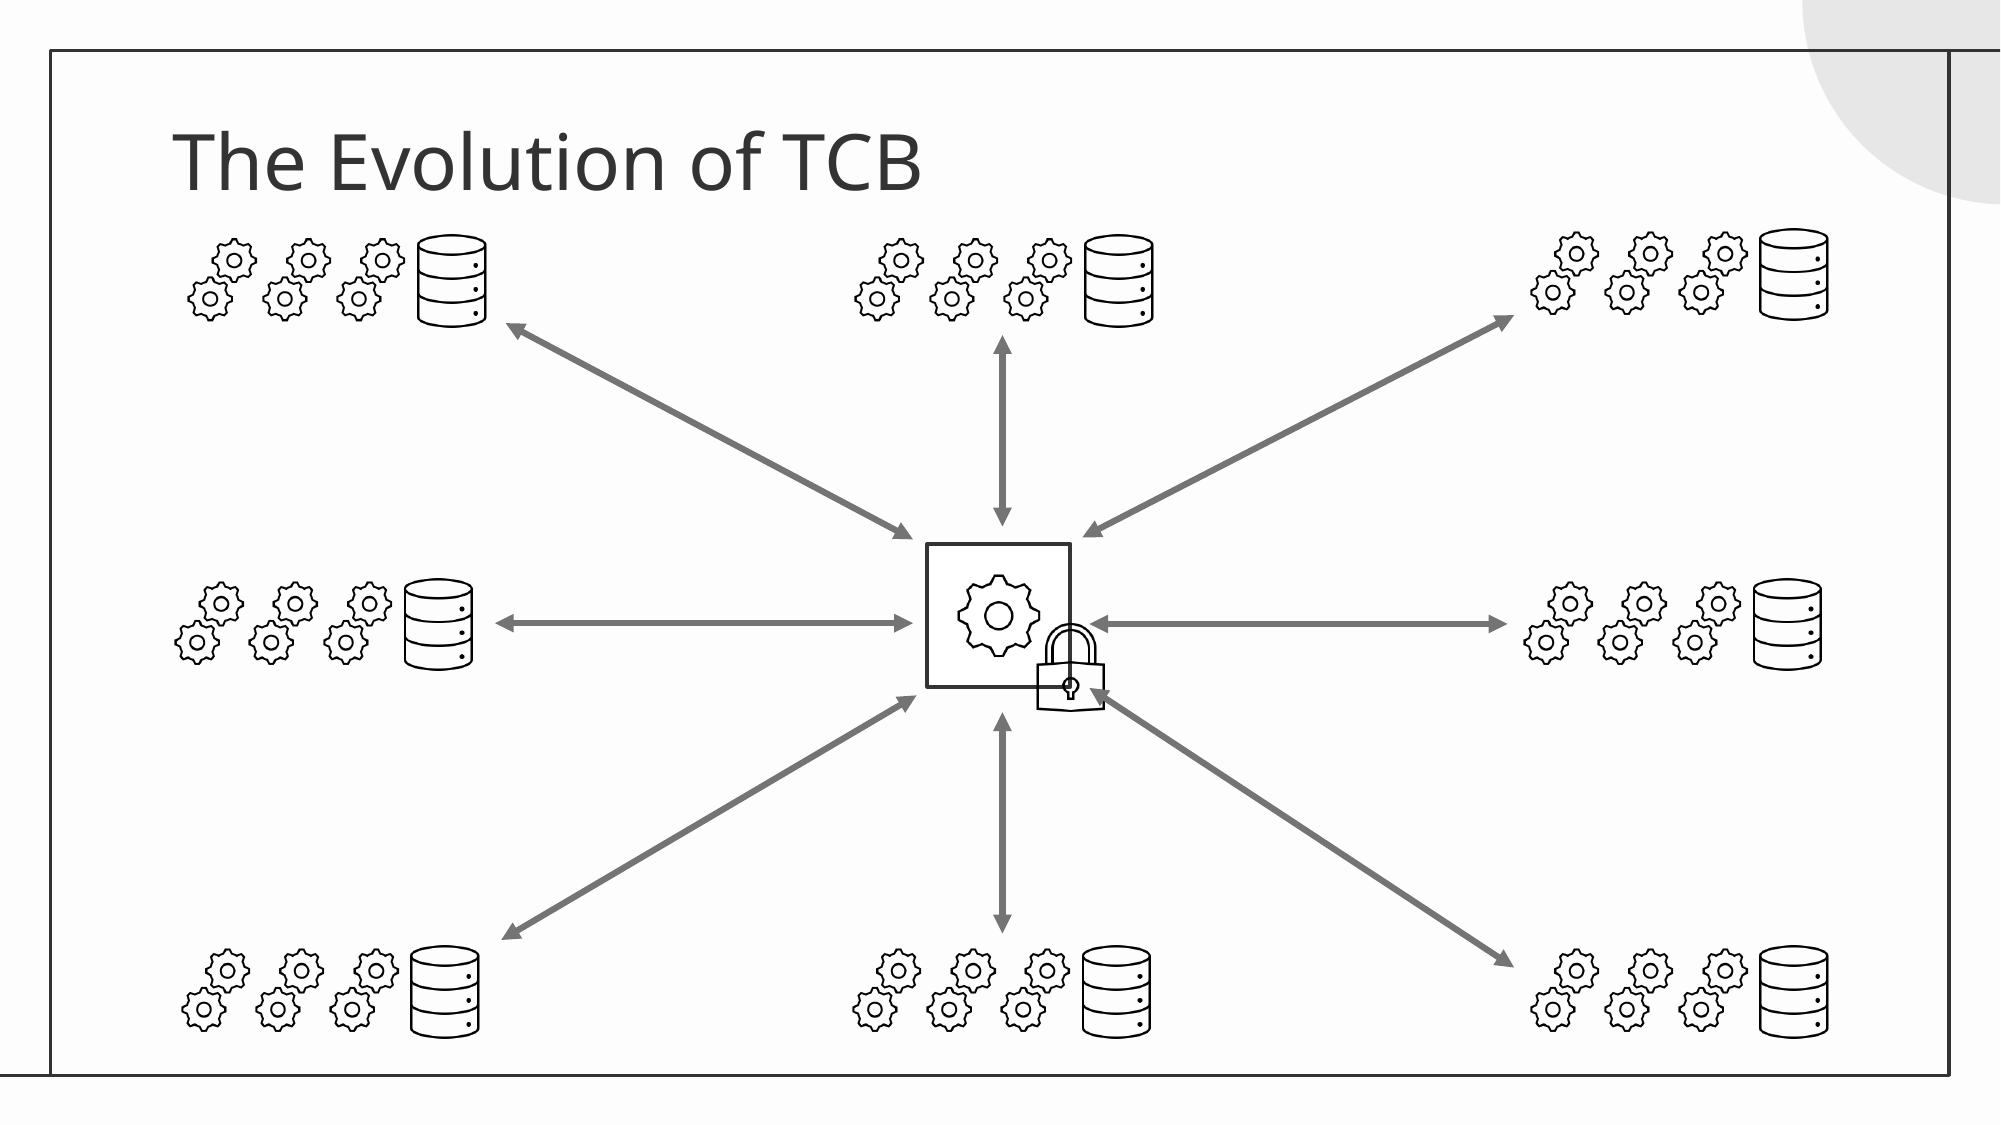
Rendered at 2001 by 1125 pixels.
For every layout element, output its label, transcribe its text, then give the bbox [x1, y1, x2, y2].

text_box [838, 222, 1176, 337]
picture [940, 557, 1129, 726]
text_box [171, 222, 509, 337]
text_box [1082, 314, 1515, 538]
text_box [925, 542, 1072, 689]
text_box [505, 322, 914, 540]
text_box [1089, 687, 1515, 968]
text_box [158, 566, 496, 681]
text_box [500, 695, 917, 941]
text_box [1513, 215, 1851, 330]
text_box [1513, 933, 1851, 1048]
title The Evolution of TCB [157, 97, 1844, 223]
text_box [1507, 566, 1845, 681]
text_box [835, 933, 1173, 1048]
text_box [164, 933, 502, 1048]
